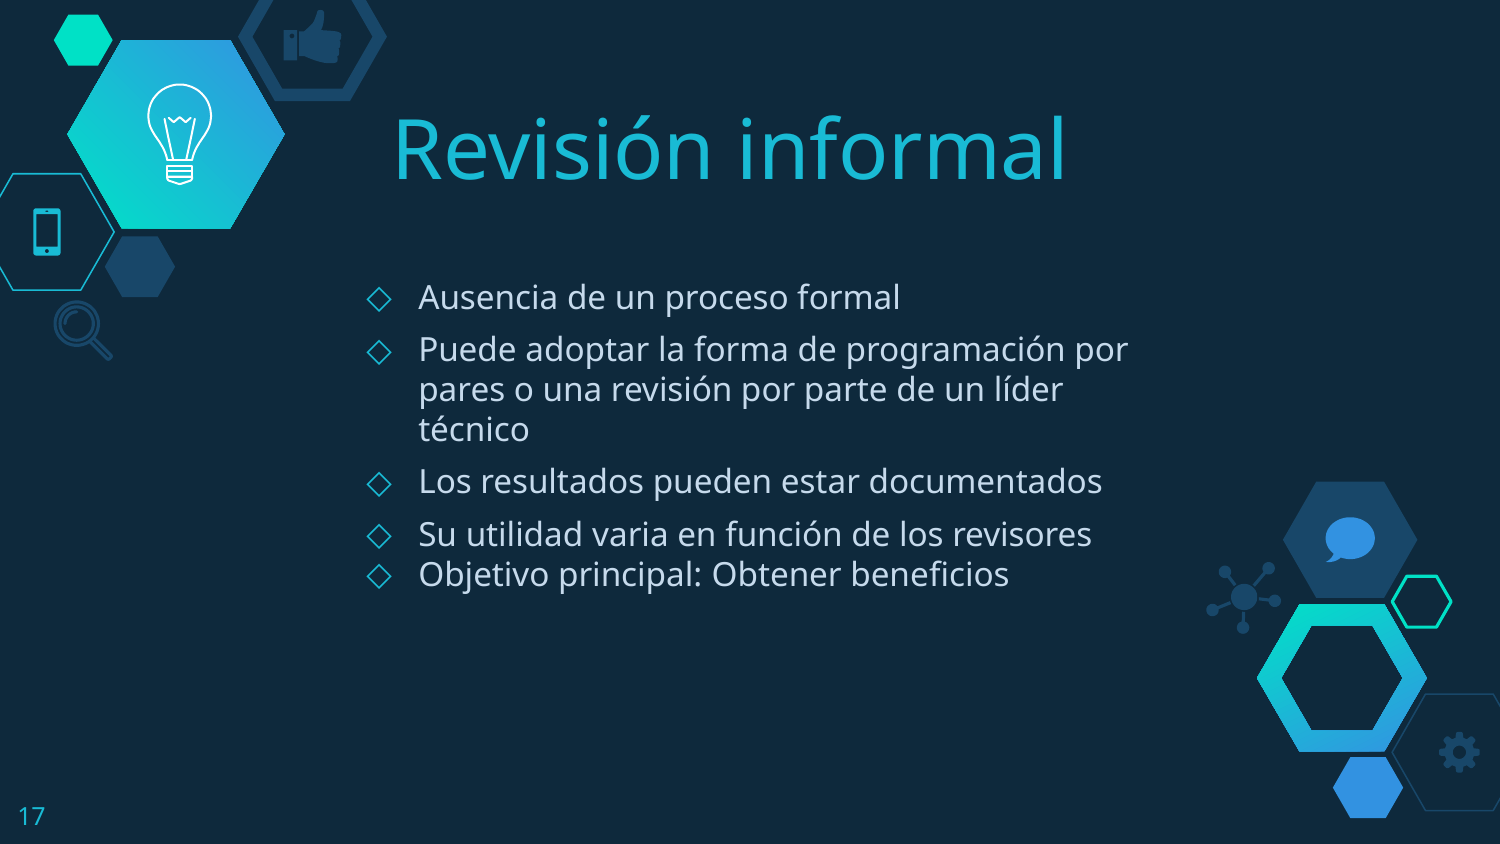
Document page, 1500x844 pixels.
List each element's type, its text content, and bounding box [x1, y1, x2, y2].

slide_number 17 [2, 785, 93, 844]
list Ausencia de un proceso formal Puede adoptar la forma de programación por pares o una revisión por parte de un líder técnico Los resultados pueden estar documentados Su utilidad varia en función de los revisores Objetivo principal: Obtener beneficios [328, 260, 1172, 692]
title Revisión informal [376, 105, 1188, 211]
